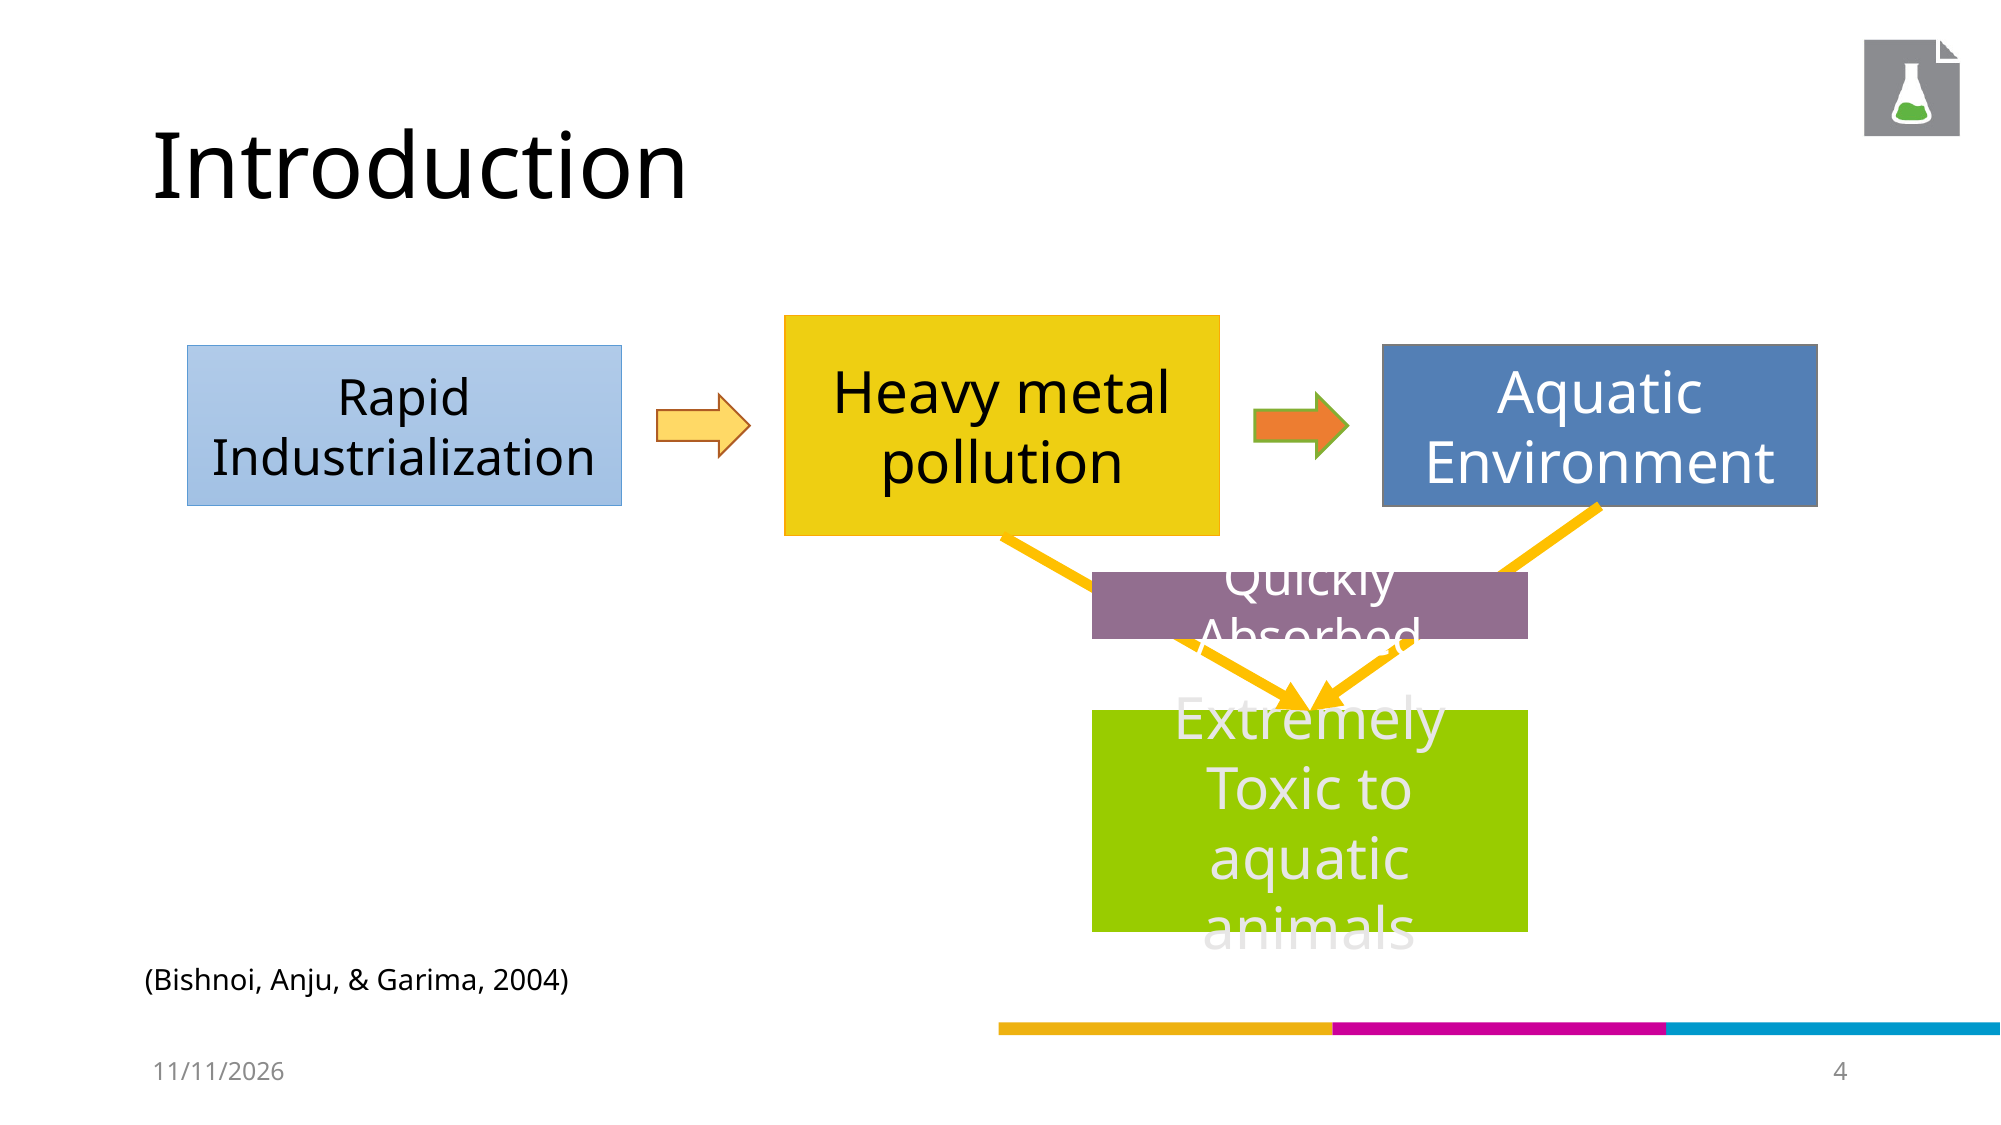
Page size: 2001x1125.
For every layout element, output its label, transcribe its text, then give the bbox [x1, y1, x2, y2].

text_box Aquatic Environment [1382, 344, 1818, 507]
title Introduction [137, 59, 1863, 278]
text_box [656, 392, 752, 459]
text_box Extremely Toxic to aquatic animals [1092, 711, 1528, 932]
text_box Heavy metal pollution [784, 315, 1220, 536]
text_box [1309, 505, 1601, 711]
text_box (Bishnoi, Anju, & Garima, 2004) [129, 954, 584, 1004]
slide_number 4 [1412, 1042, 1863, 1103]
text_box [1253, 390, 1350, 461]
picture [1862, 37, 1961, 137]
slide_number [137, 1042, 588, 1103]
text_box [1002, 535, 1309, 711]
text_box Rapid Industrialization [187, 345, 622, 506]
